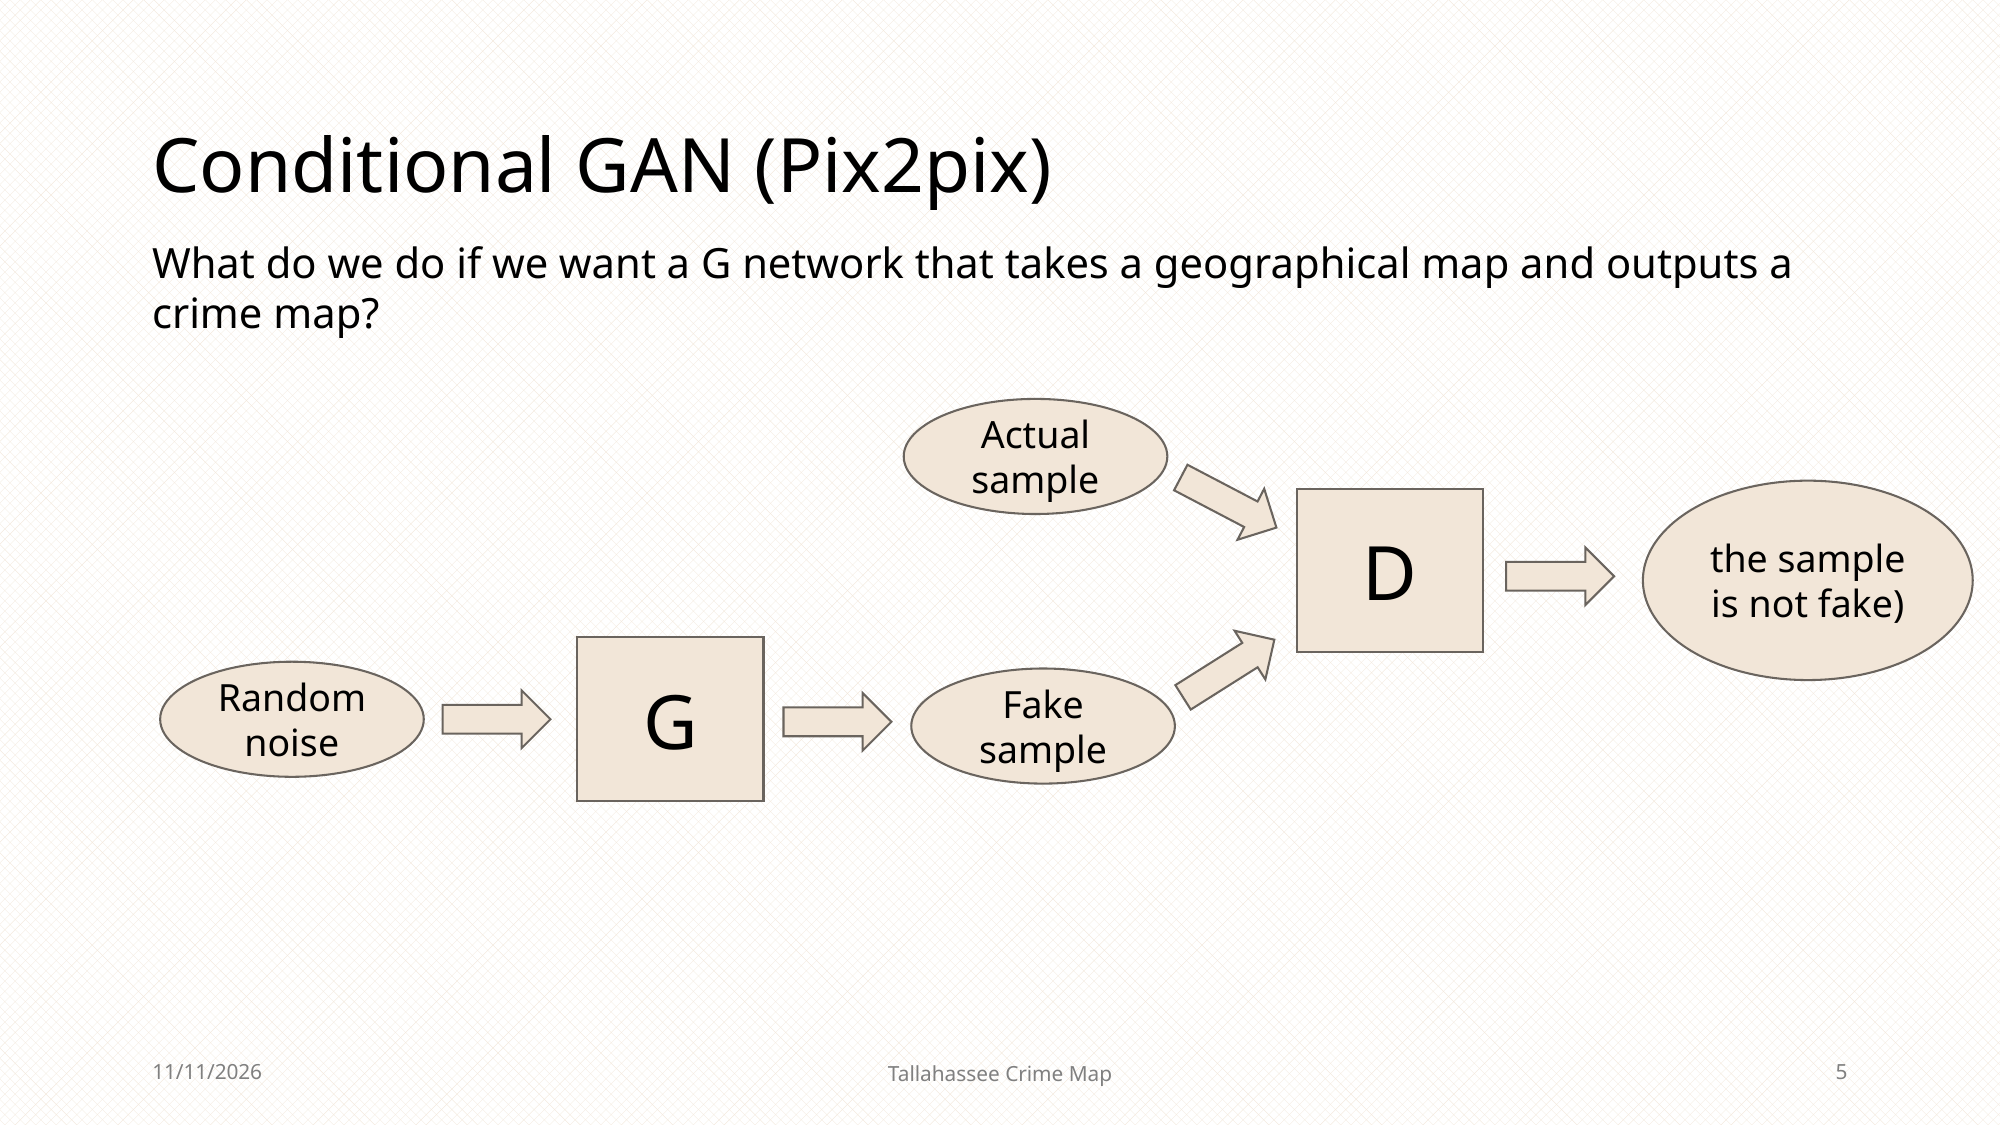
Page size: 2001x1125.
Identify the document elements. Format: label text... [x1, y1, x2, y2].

text_box [1173, 629, 1276, 711]
text_box [782, 690, 893, 754]
text_box D [1296, 488, 1484, 653]
text_box G [576, 636, 765, 802]
text_box [1505, 544, 1616, 608]
text_box [1172, 463, 1278, 542]
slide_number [137, 1042, 588, 1103]
slide_number 5 [1412, 1042, 1863, 1103]
text_box Fake sample [910, 667, 1176, 785]
footer Tallahassee Crime Map [662, 1042, 1338, 1103]
text_box Actual sample [902, 397, 1169, 516]
text_box Random noise [159, 660, 425, 778]
title Conditional GAN (Pix2pix) [137, 115, 1863, 221]
text_box What do we do if we want a G network that takes a geographical map and outputs a crime map? [137, 229, 1863, 345]
text_box [441, 687, 552, 751]
